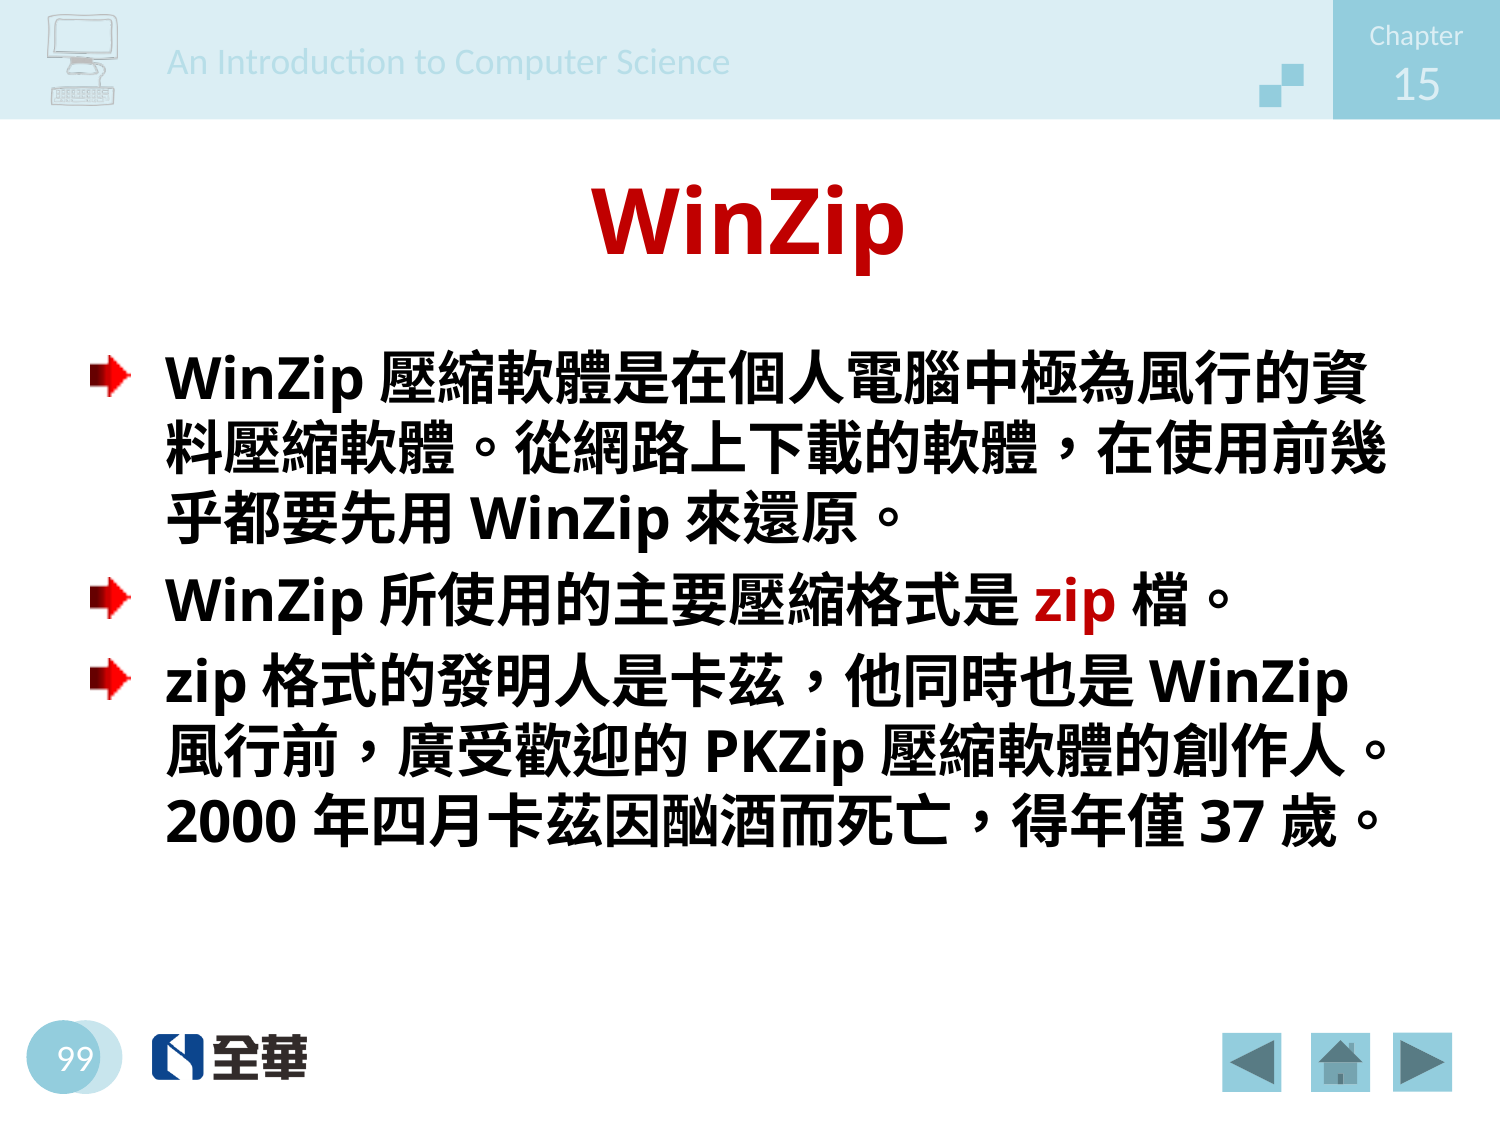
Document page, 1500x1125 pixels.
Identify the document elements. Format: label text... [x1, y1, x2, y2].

picture [90, 577, 131, 619]
picture [90, 355, 131, 397]
picture [90, 658, 131, 700]
picture [47, 14, 118, 106]
list WinZip壓縮軟體是在個人電腦中極為風行的資料壓縮軟體。從網路上下載的軟體，在使用前幾乎都要先用WinZip來還原。 WinZip所使用的主要壓縮格式是zip檔。 zip格式的發明人是卡茲，他同時也是WinZip風行前，廣受歡迎的PKZip壓縮軟體的創作人。2000年四月卡茲因酗酒而死亡，得年僅37歲。 [75, 333, 1425, 1005]
picture [152, 1034, 307, 1080]
title WinZip [75, 138, 1425, 297]
